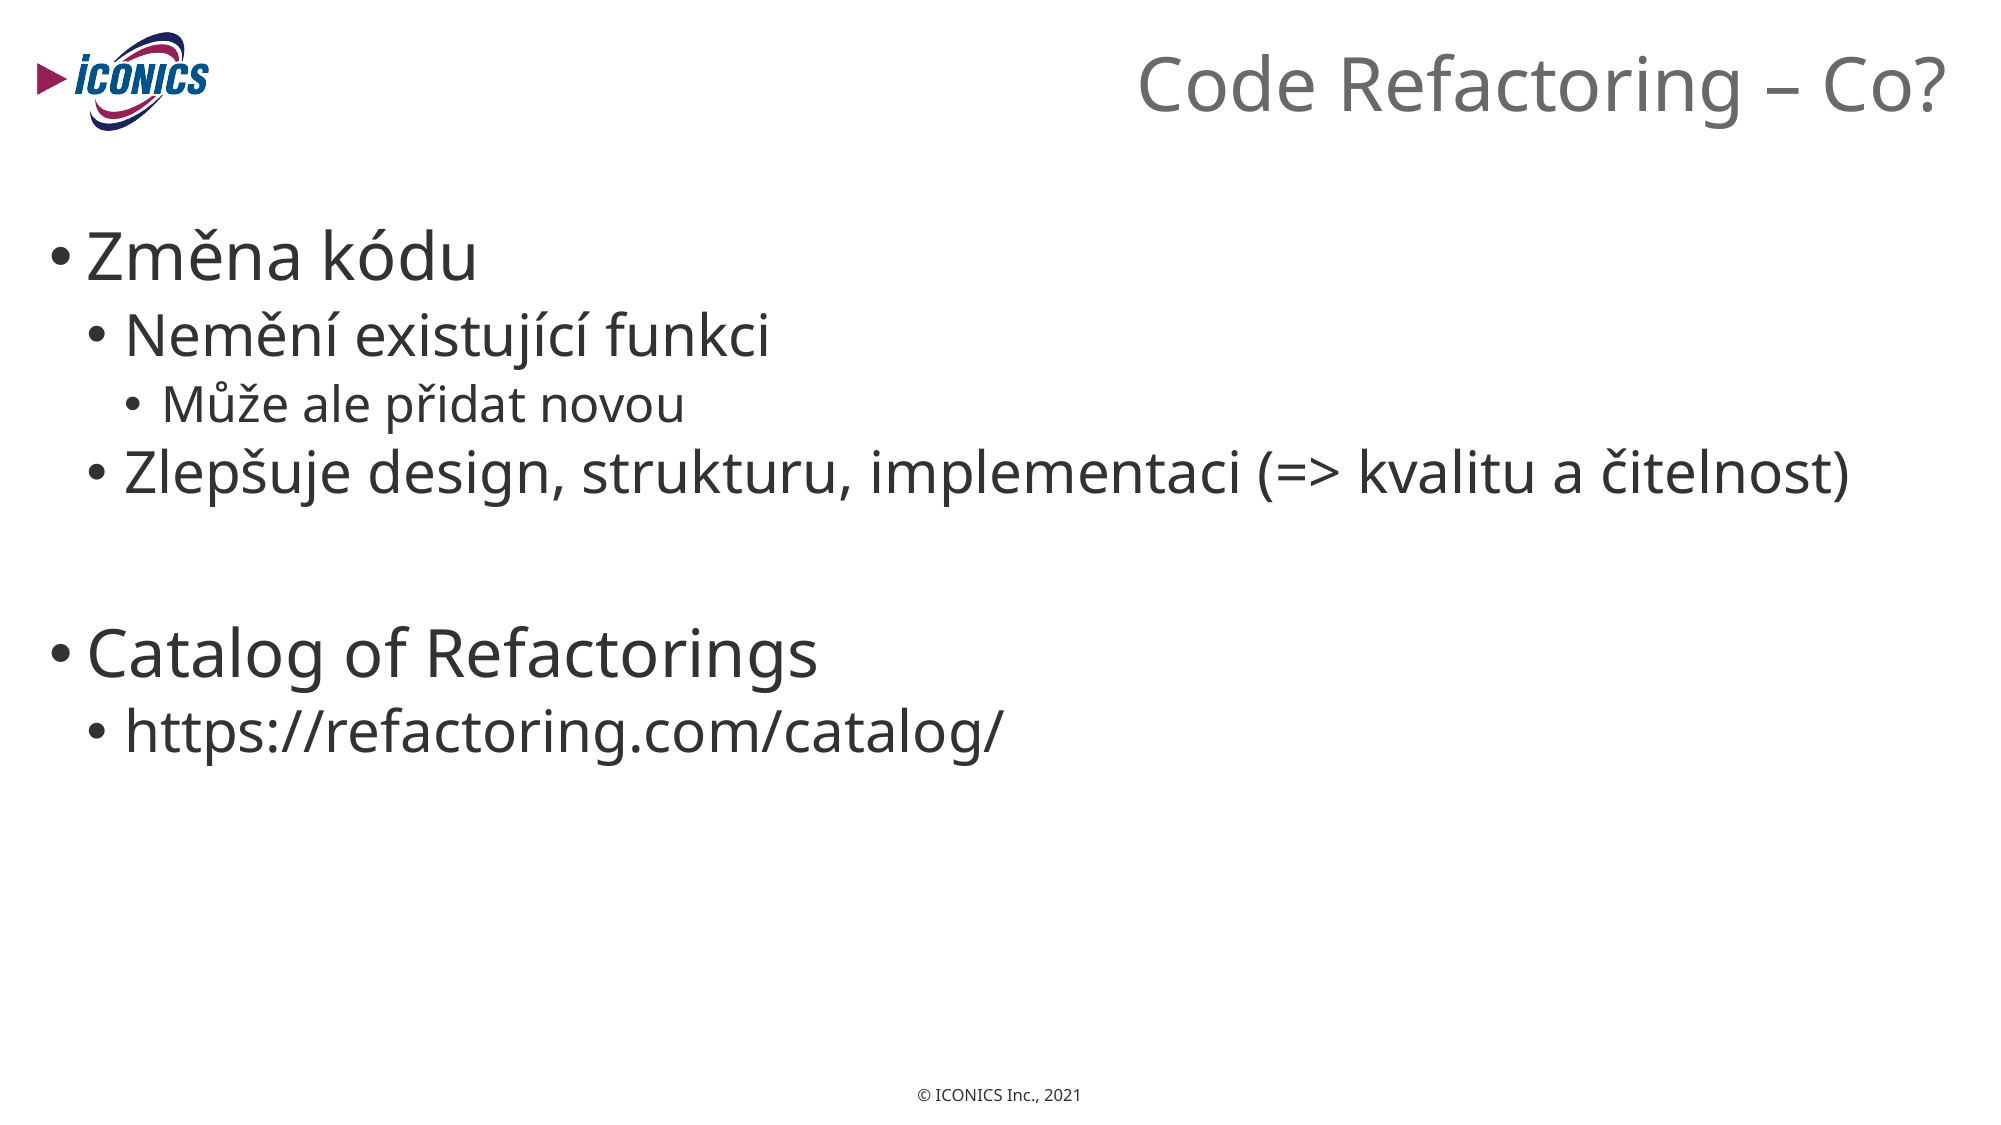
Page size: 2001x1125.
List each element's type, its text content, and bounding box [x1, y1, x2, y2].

list Změna kódu Nemění existující funkci Může ale přidat novou Zlepšuje design, strukturu, implementaci (=> kvalitu a čitelnost) Catalog of Refactorings https://refactoring.com/catalog/ [34, 216, 1963, 1065]
picture [37, 32, 209, 131]
title Code Refactoring – Co? [270, 23, 1963, 150]
